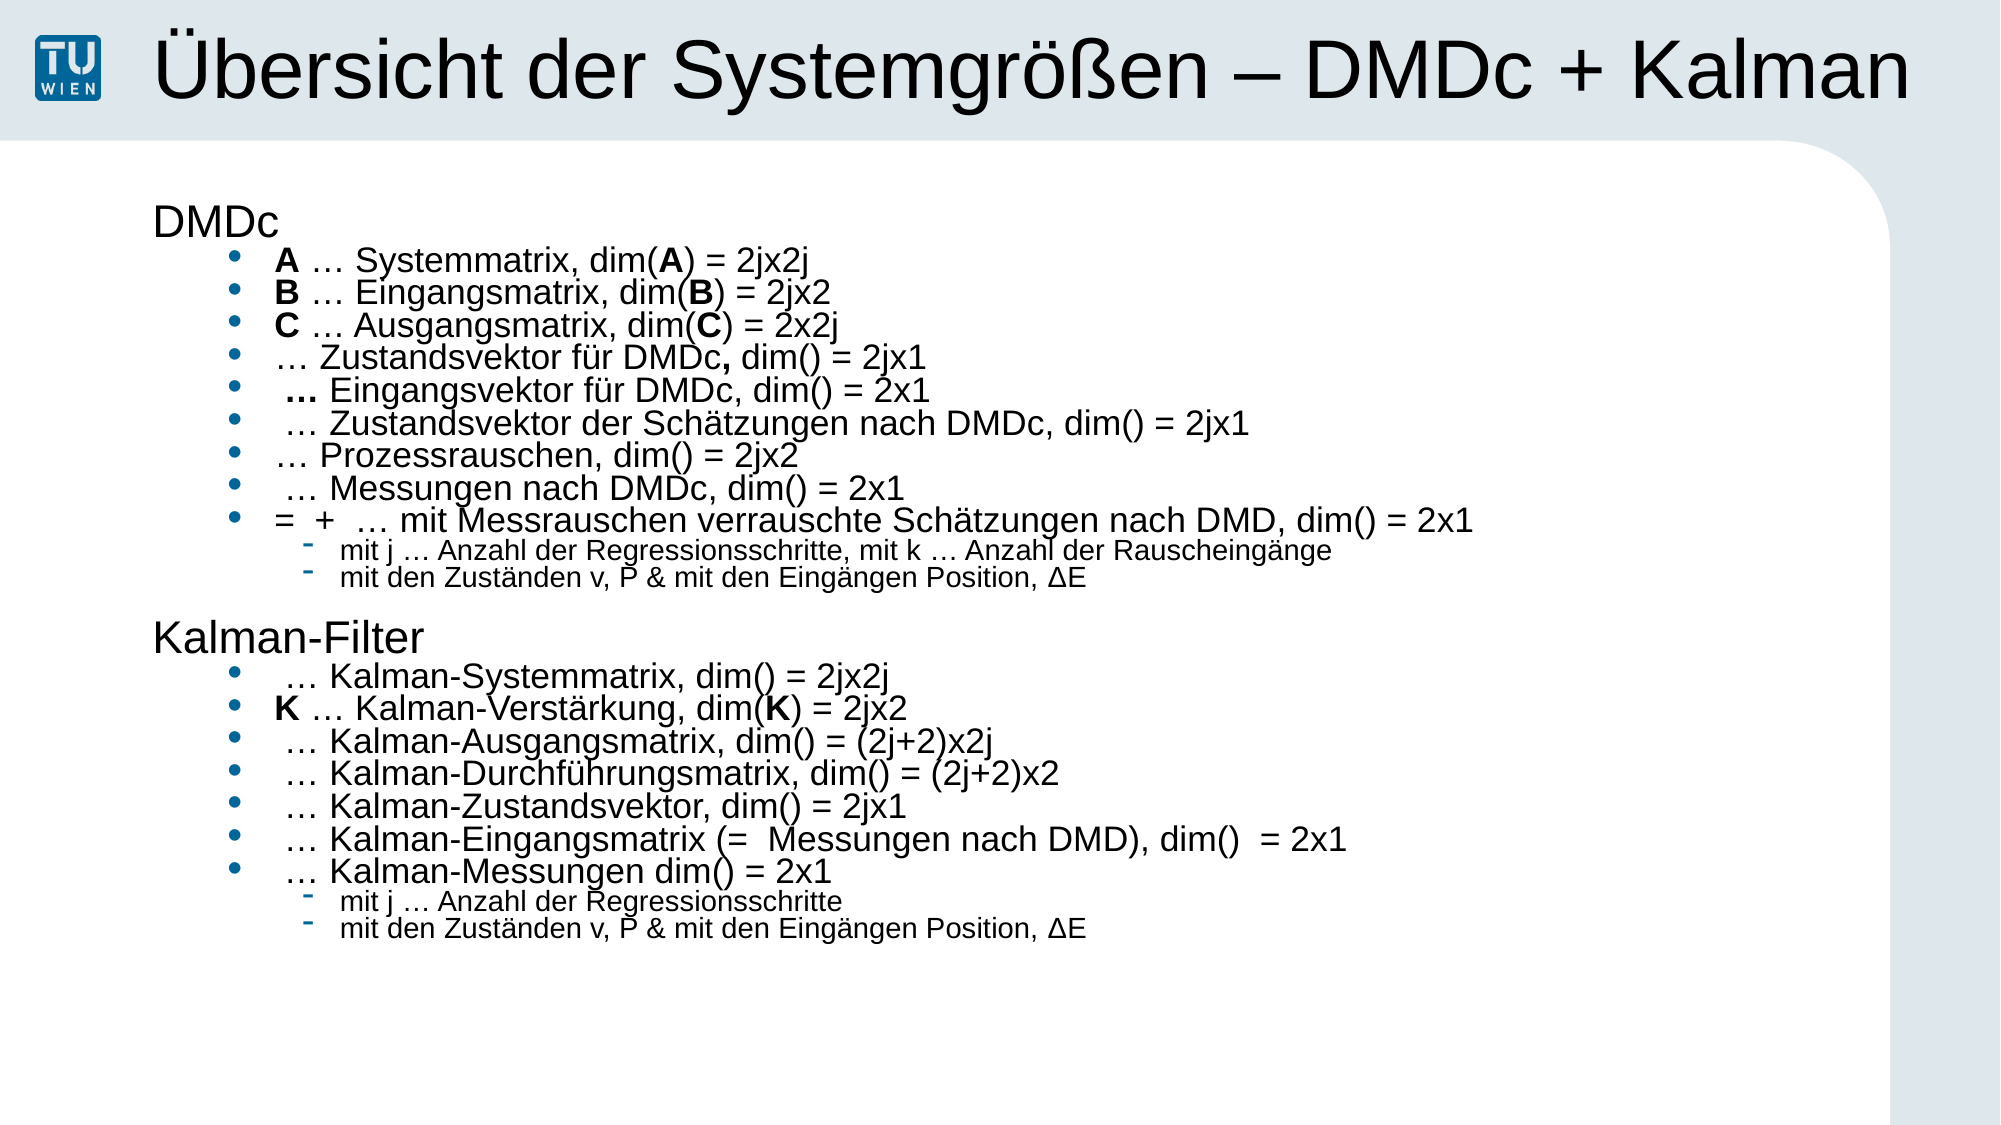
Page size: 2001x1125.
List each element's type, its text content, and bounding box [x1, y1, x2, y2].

picture [69, 42, 80, 74]
picture [47, 85, 53, 94]
picture [90, 83, 94, 94]
picture [50, 51, 56, 74]
picture [42, 83, 46, 94]
title Übersicht der Systemgrößen – DMDc + Kalman [137, 7, 1981, 131]
picture [41, 42, 64, 48]
picture [83, 42, 94, 74]
picture [72, 83, 78, 94]
